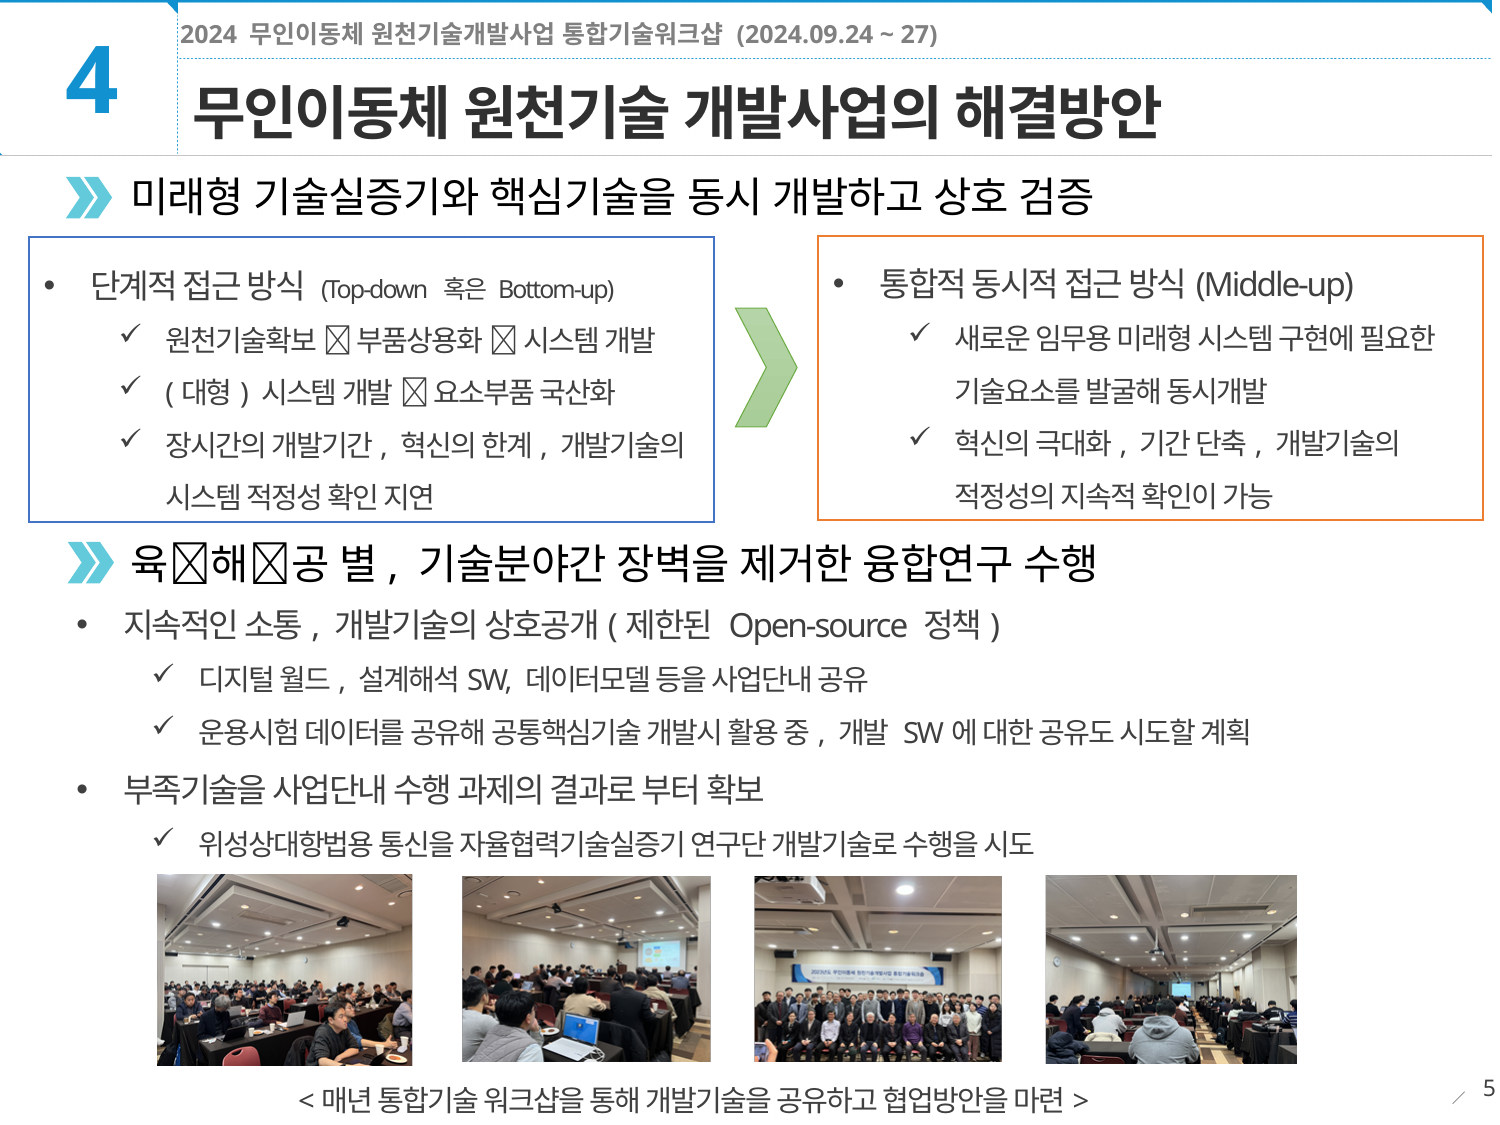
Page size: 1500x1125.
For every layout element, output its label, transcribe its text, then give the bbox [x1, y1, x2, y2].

text_box 육해공 별, 기술분야간 장벽을 제거한 융합연구 수행 [115, 530, 1428, 596]
picture [0, 0, 1492, 1125]
text_box [734, 307, 798, 428]
text_box <매년 통합기술 워크샵을 통해 개발기술을 공유하고 협업방안을 마련> [283, 1074, 1194, 1125]
text_box 4 [65, 19, 120, 132]
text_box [65, 176, 113, 219]
text_box 단계적 접근 방식 (Top-down 혹은 Bottom-up) 원천기술확보  부품상용화  시스템 개발 (대형) 시스템 개발  요소부품 국산화 장시간의 개발기간, 혁신의 한계, 개발기술의 시스템 적정성 확인 지연 [28, 236, 715, 523]
text_box 무인이동체 원천기술 개발사업의 해결방안 [192, 75, 1453, 146]
text_box 통합적 동시적 접근 방식(Middle-up) 새로운 임무용 미래형 시스템 구현에 필요한 기술요소를 발굴해 동시개발 혁신의 극대화, 기간 단축, 개발기술의 적정성의 지속적 확인이 가능 [817, 235, 1484, 521]
text_box 미래형 기술실증기와 핵심기술을 동시 개발하고 상호 검증 [115, 163, 1428, 228]
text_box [67, 541, 114, 584]
text_box 지속적인 소통, 개발기술의 상호공개(제한된 Open-source 정책) 디지털 월드, 설계해석SW, 데이터모델 등을 사업단내 공유 운용시험 데이터를 공유해 공통핵심기술 개발시 활용 중, 개발 SW에 대한 공유도 시도할 계획 부족기술을 사업단내 수행 과제의 결과로 부터 확보 위성상대항법용 통신을 자율협력기술실증기 연구단 개발기술로 수행을 시도 [61, 576, 1368, 870]
